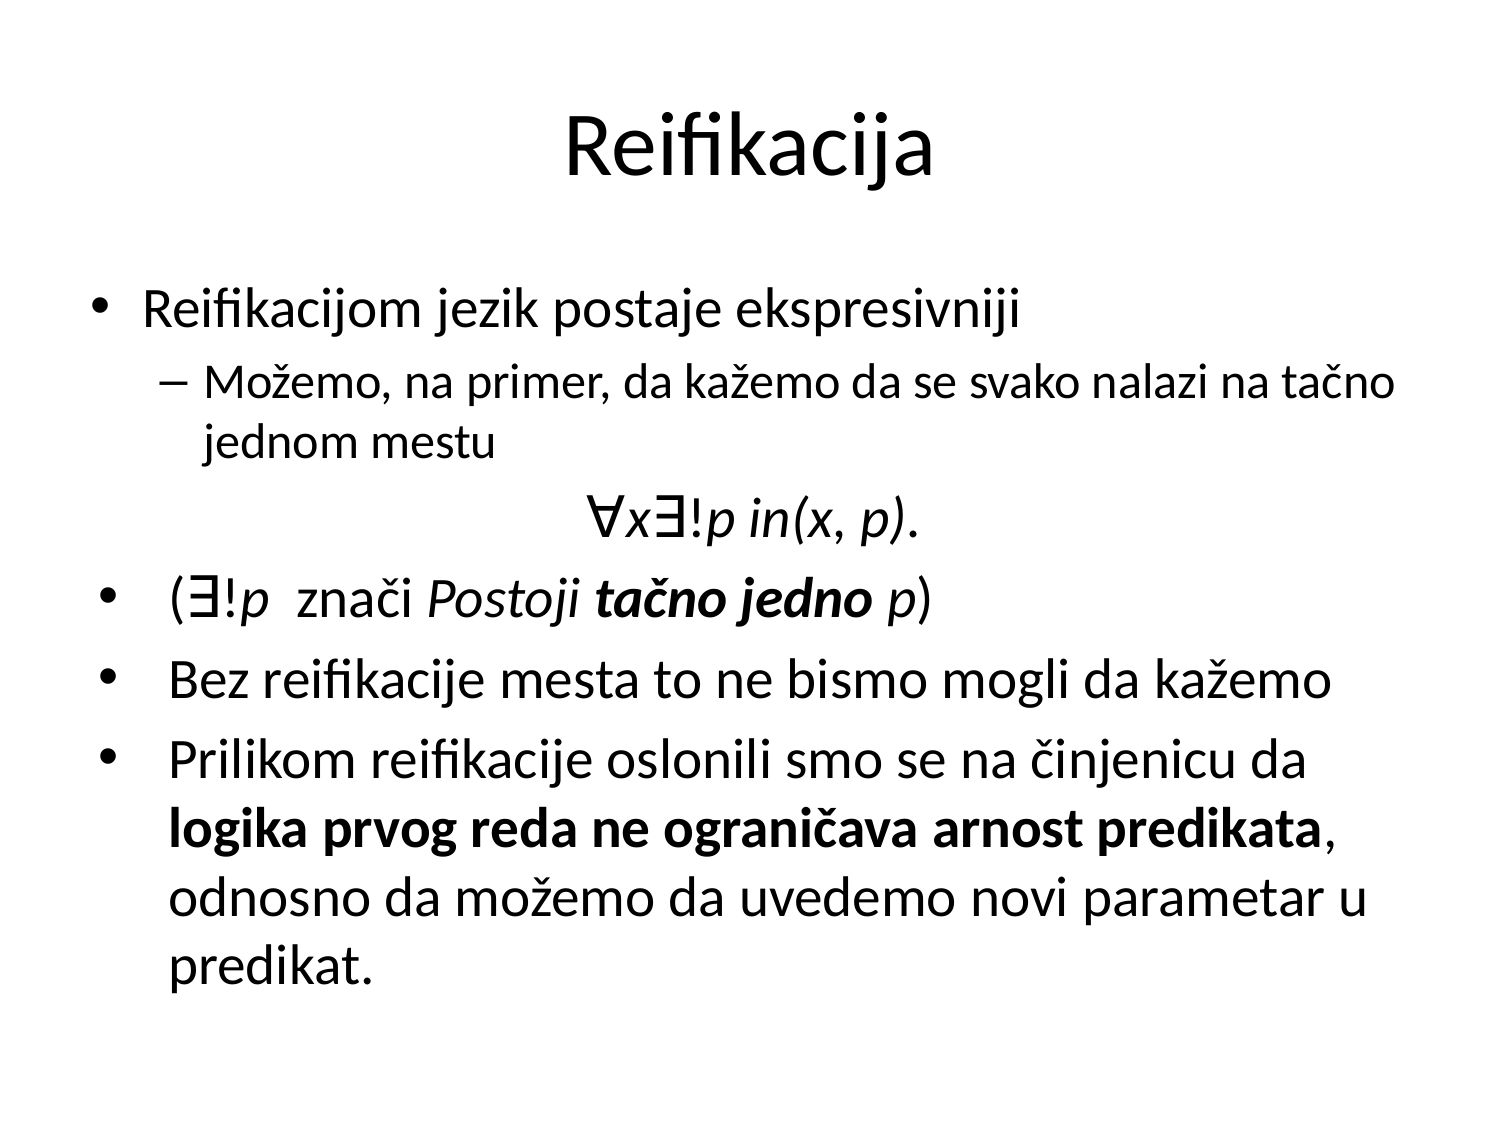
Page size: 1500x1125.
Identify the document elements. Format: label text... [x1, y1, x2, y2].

list Reifikacijom jezik postaje ekspresivniji Možemo, na primer, da kažemo da se svako nalazi na tačno jednom mestu ∀x∃!p in(x, p). (∃!p znači Postoji tačno jedno p) Bez reifikacije mesta to ne bismo mogli da kažemo Prilikom reifikacije oslonili smo se na činjenicu da logika prvog reda ne ograničava arnost predikata, odnosno da možemo da uvedemo novi parametar u predikat. [75, 262, 1425, 1005]
title Reifikacija [75, 45, 1425, 233]
